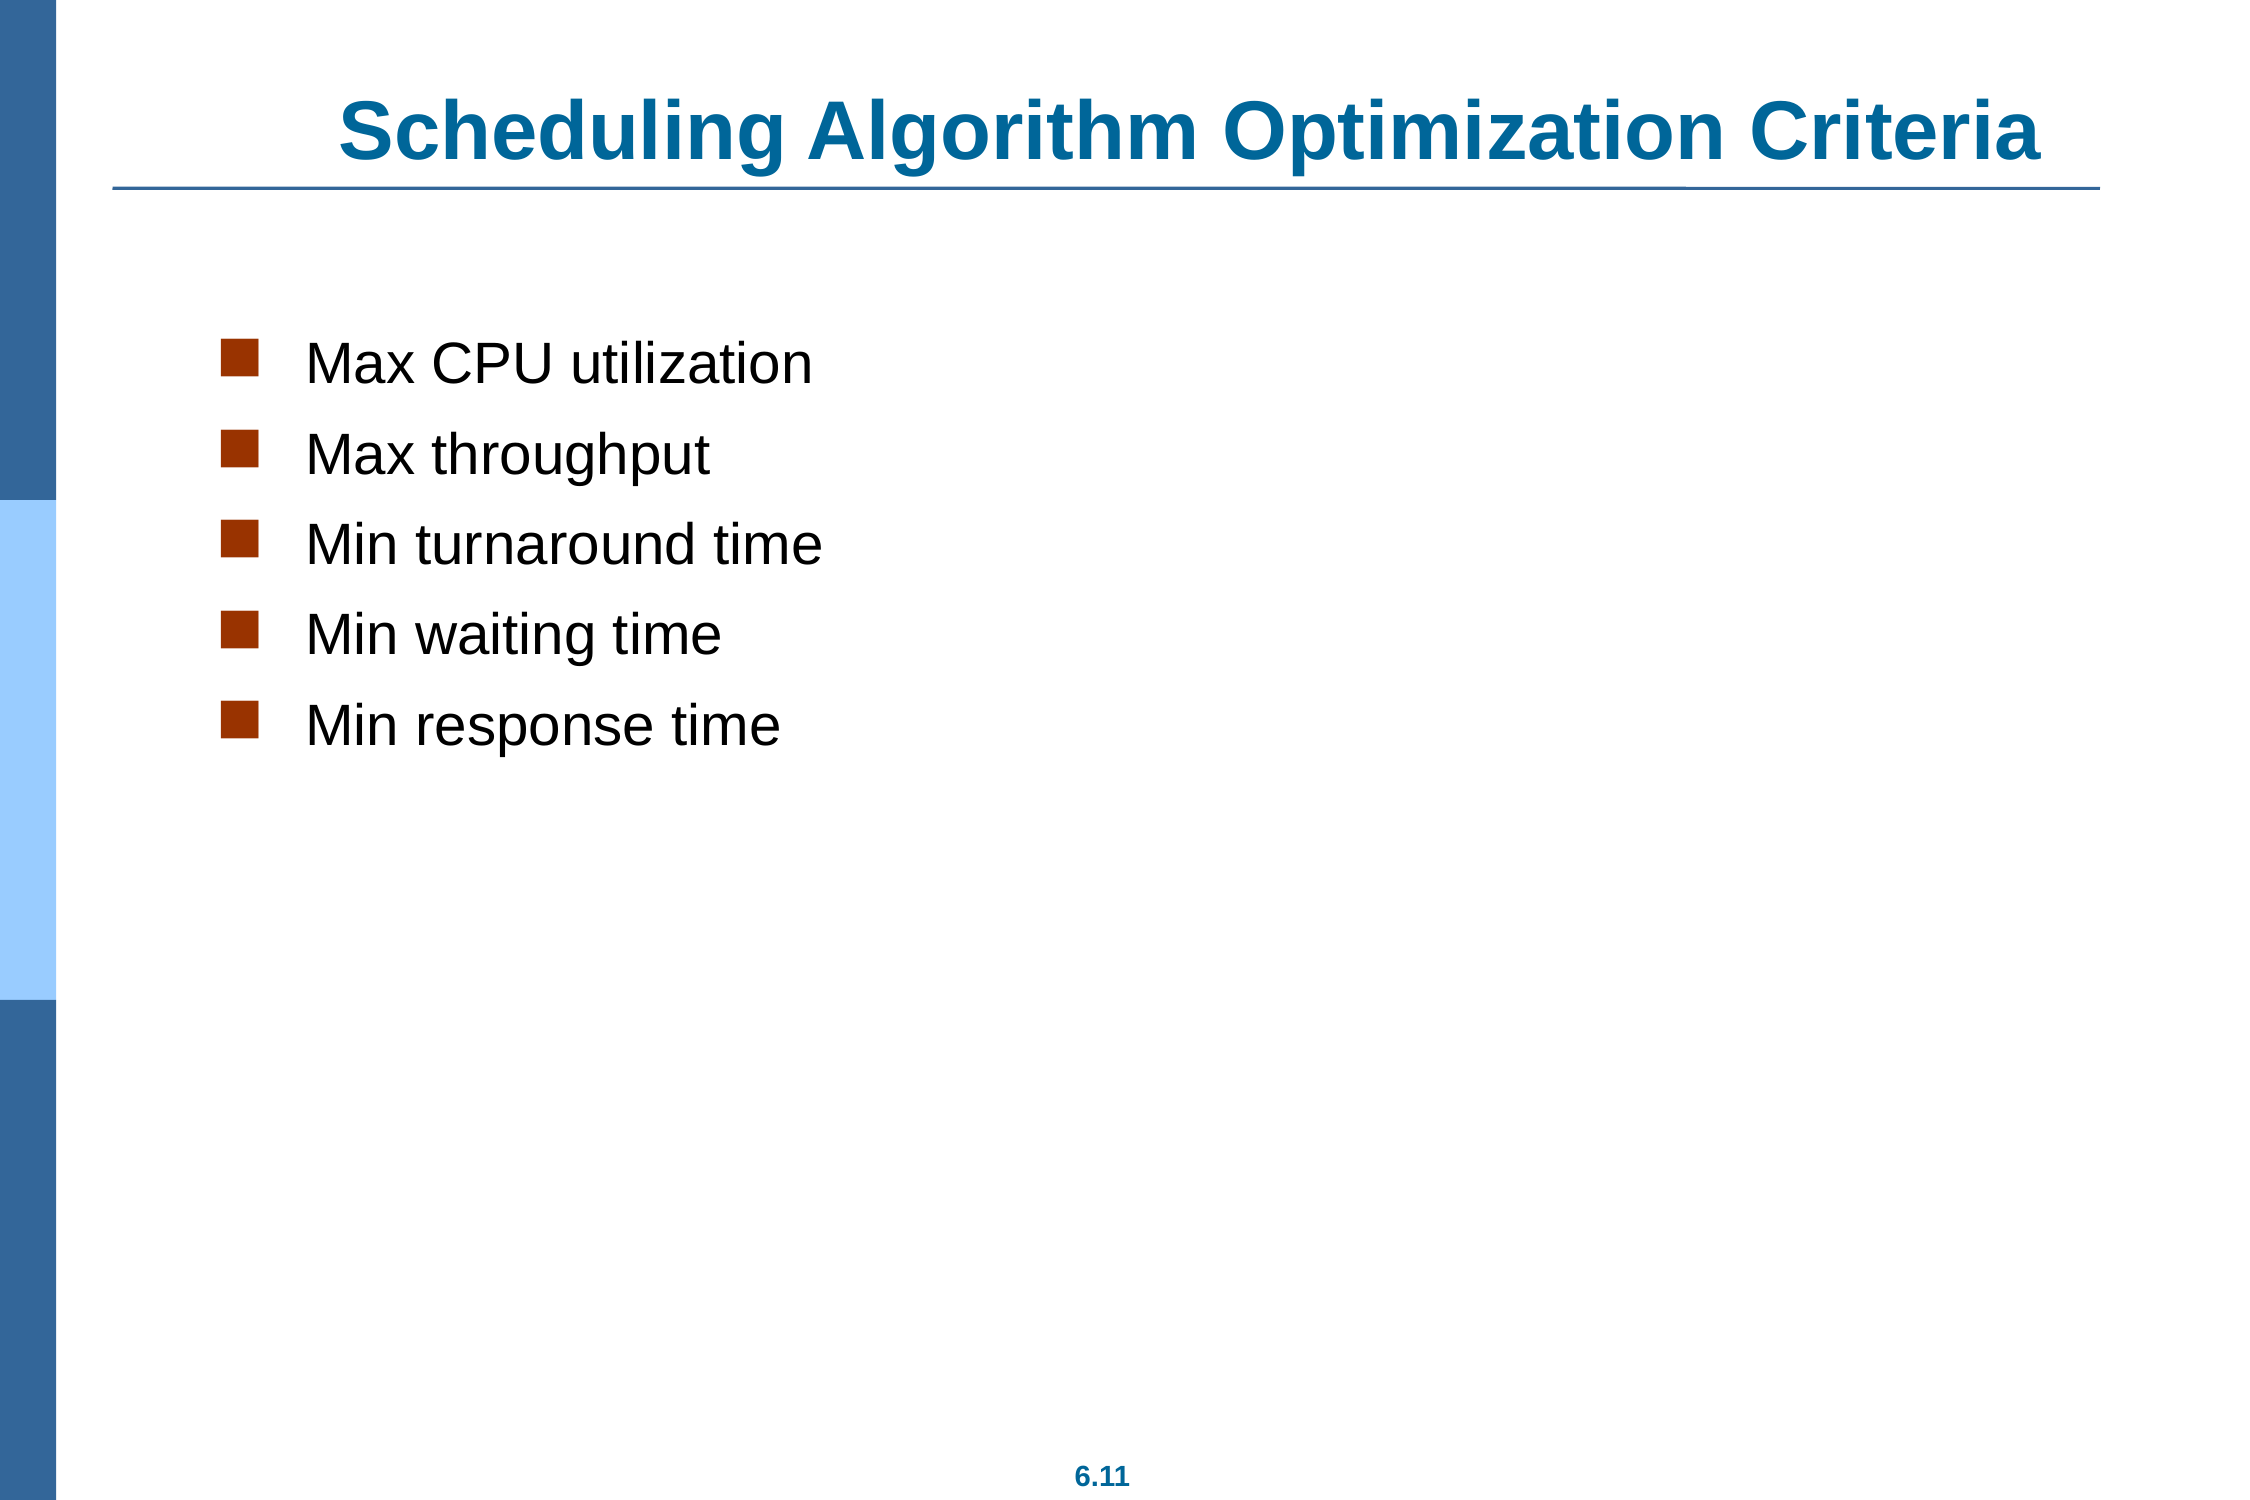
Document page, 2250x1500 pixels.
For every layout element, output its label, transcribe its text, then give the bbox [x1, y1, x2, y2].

list Max CPU utilization Max throughput Min turnaround time Min waiting time Min response time [203, 314, 2013, 1296]
title Scheduling Algorithm Optimization Criteria [243, 60, 2138, 187]
